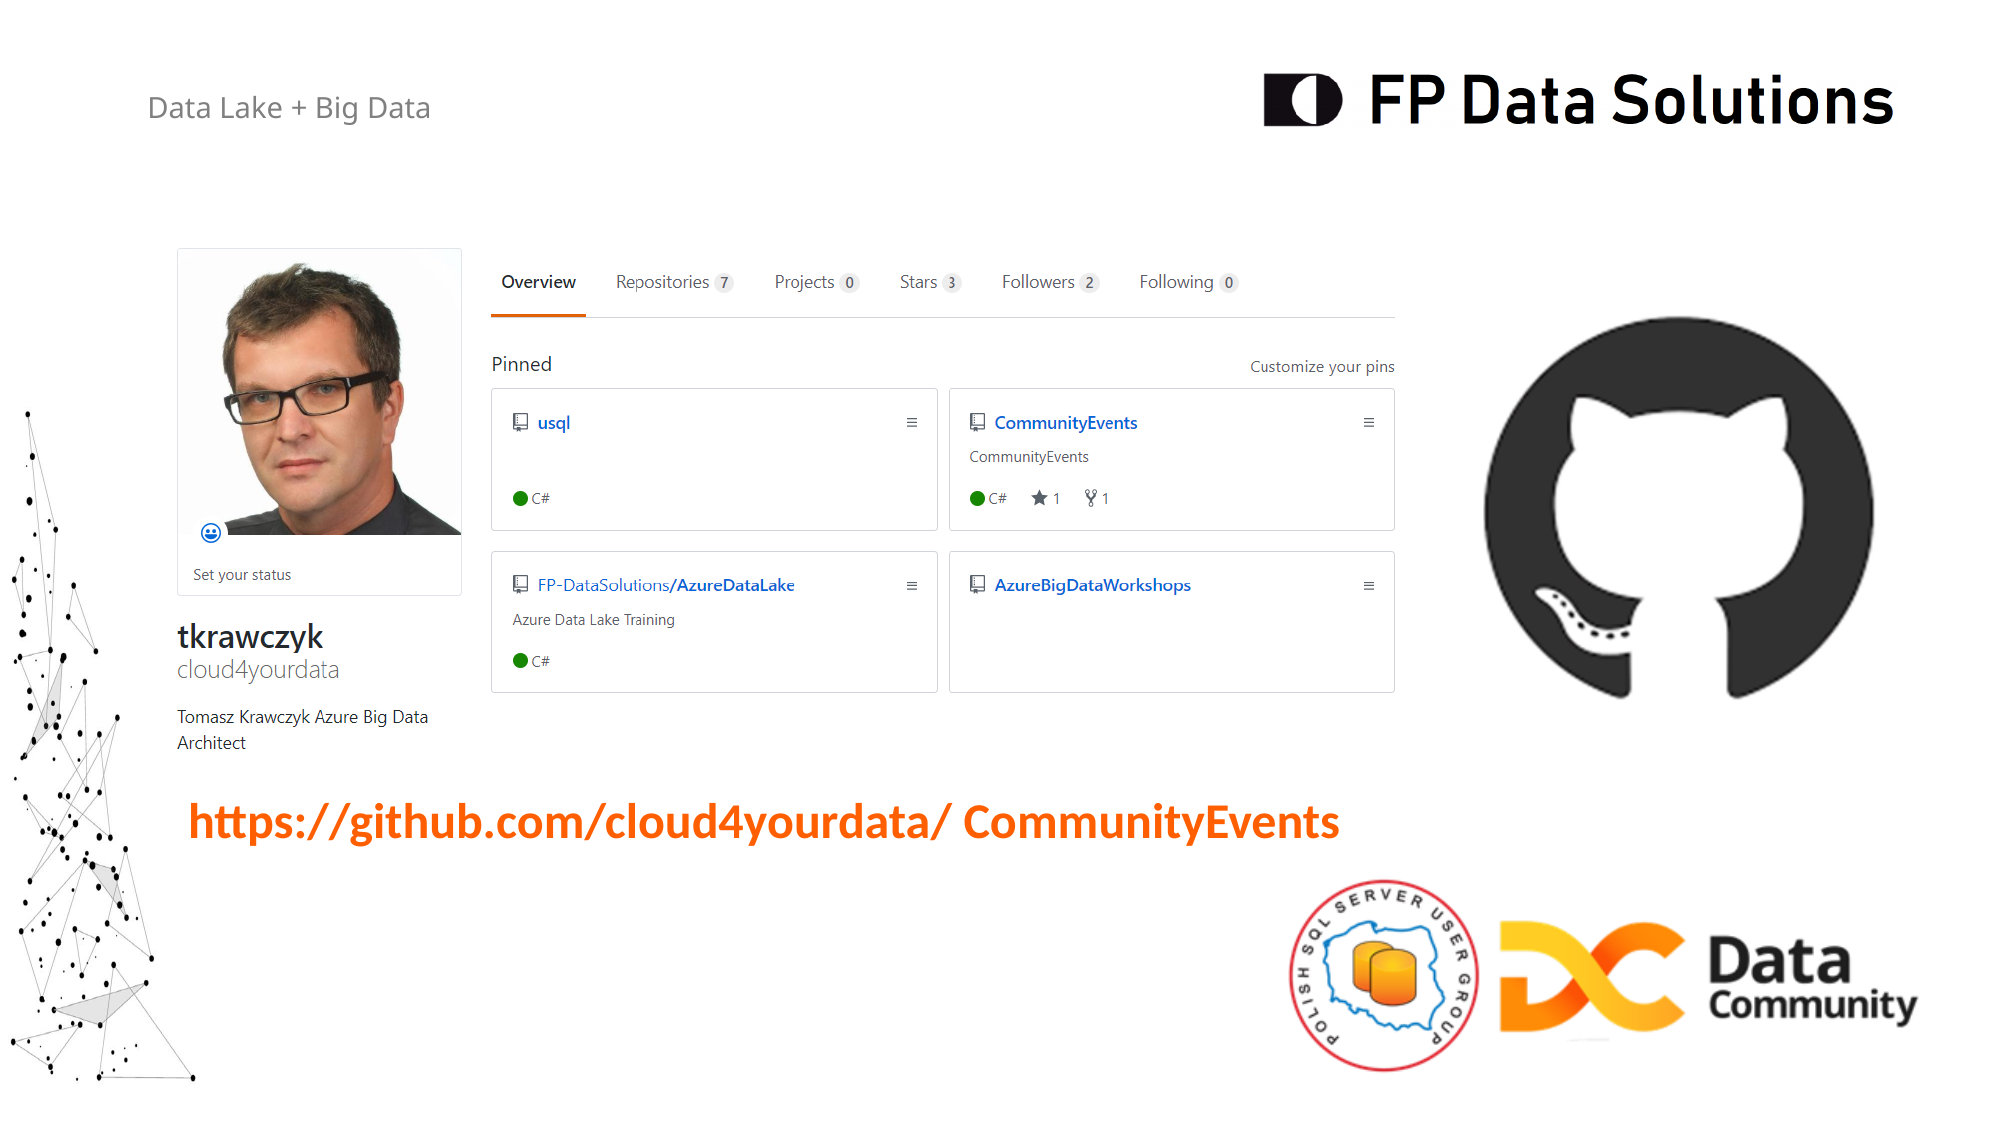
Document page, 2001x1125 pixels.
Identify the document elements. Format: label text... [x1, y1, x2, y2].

text_box https://github.com/cloud4yourdata/ CommunityEvents [173, 781, 1356, 856]
picture [0, 247, 1422, 1093]
picture [1469, 309, 1897, 714]
picture [1287, 877, 1936, 1092]
picture [1257, 64, 1898, 133]
